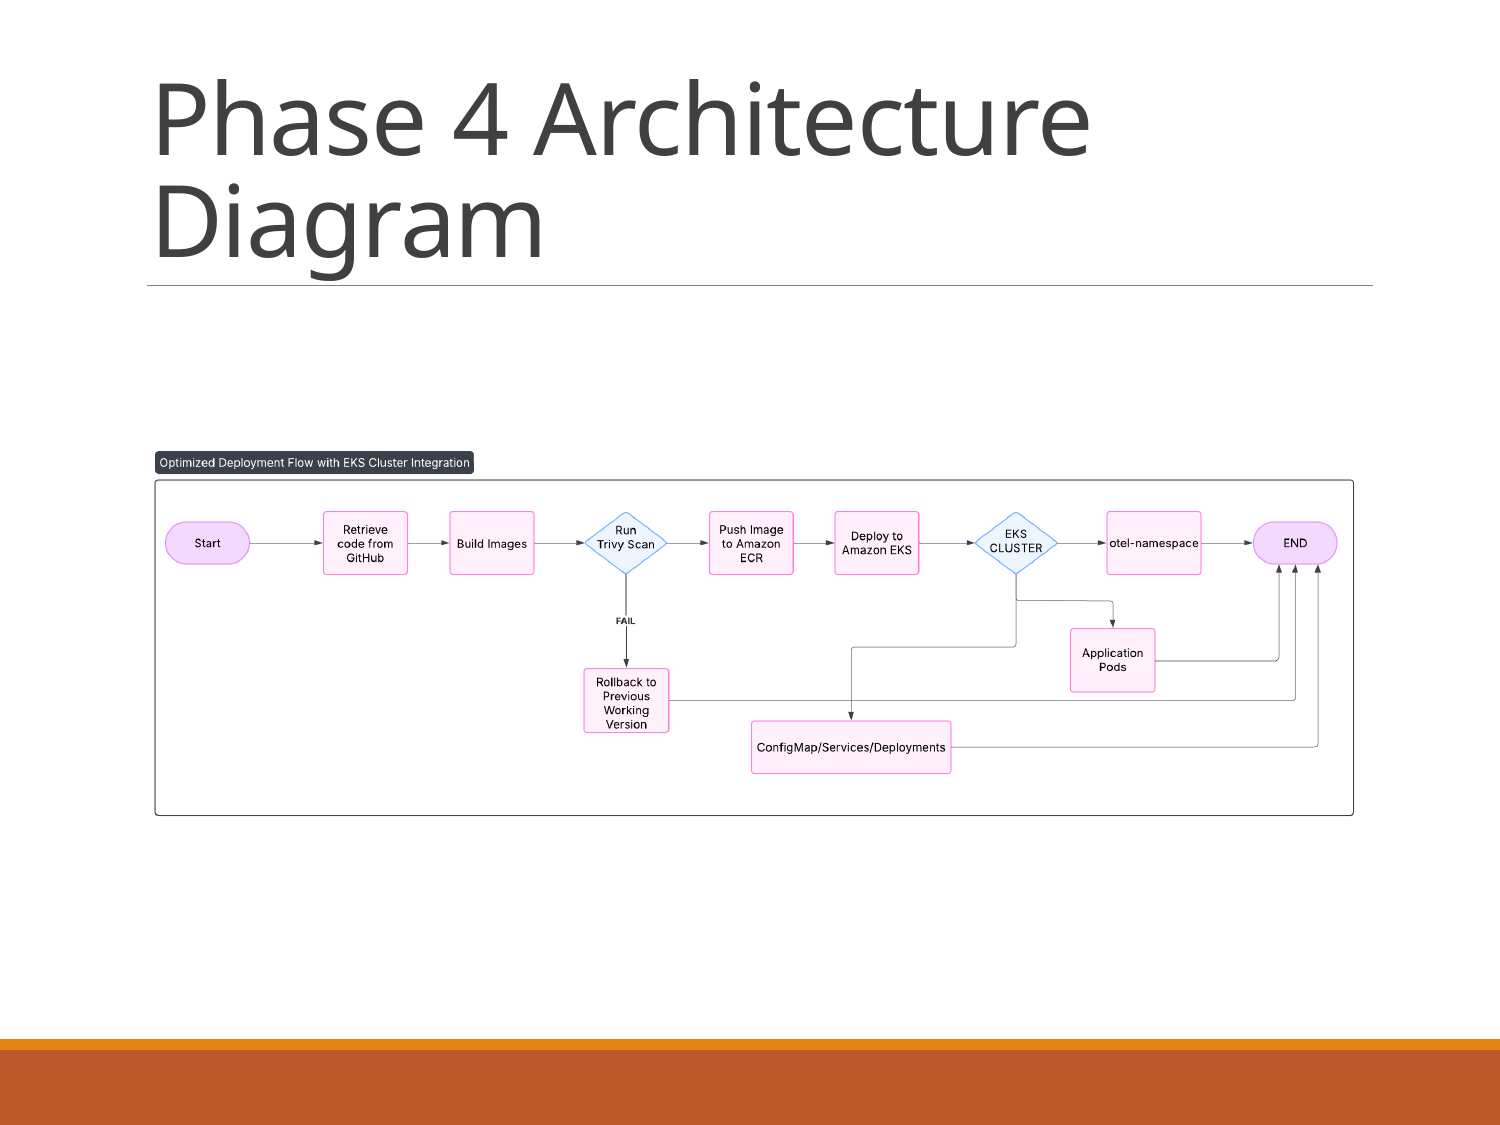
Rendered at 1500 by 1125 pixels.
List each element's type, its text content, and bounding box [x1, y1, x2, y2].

title Phase 4 Architecture Diagram [135, 47, 1373, 285]
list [134, 429, 1373, 836]
